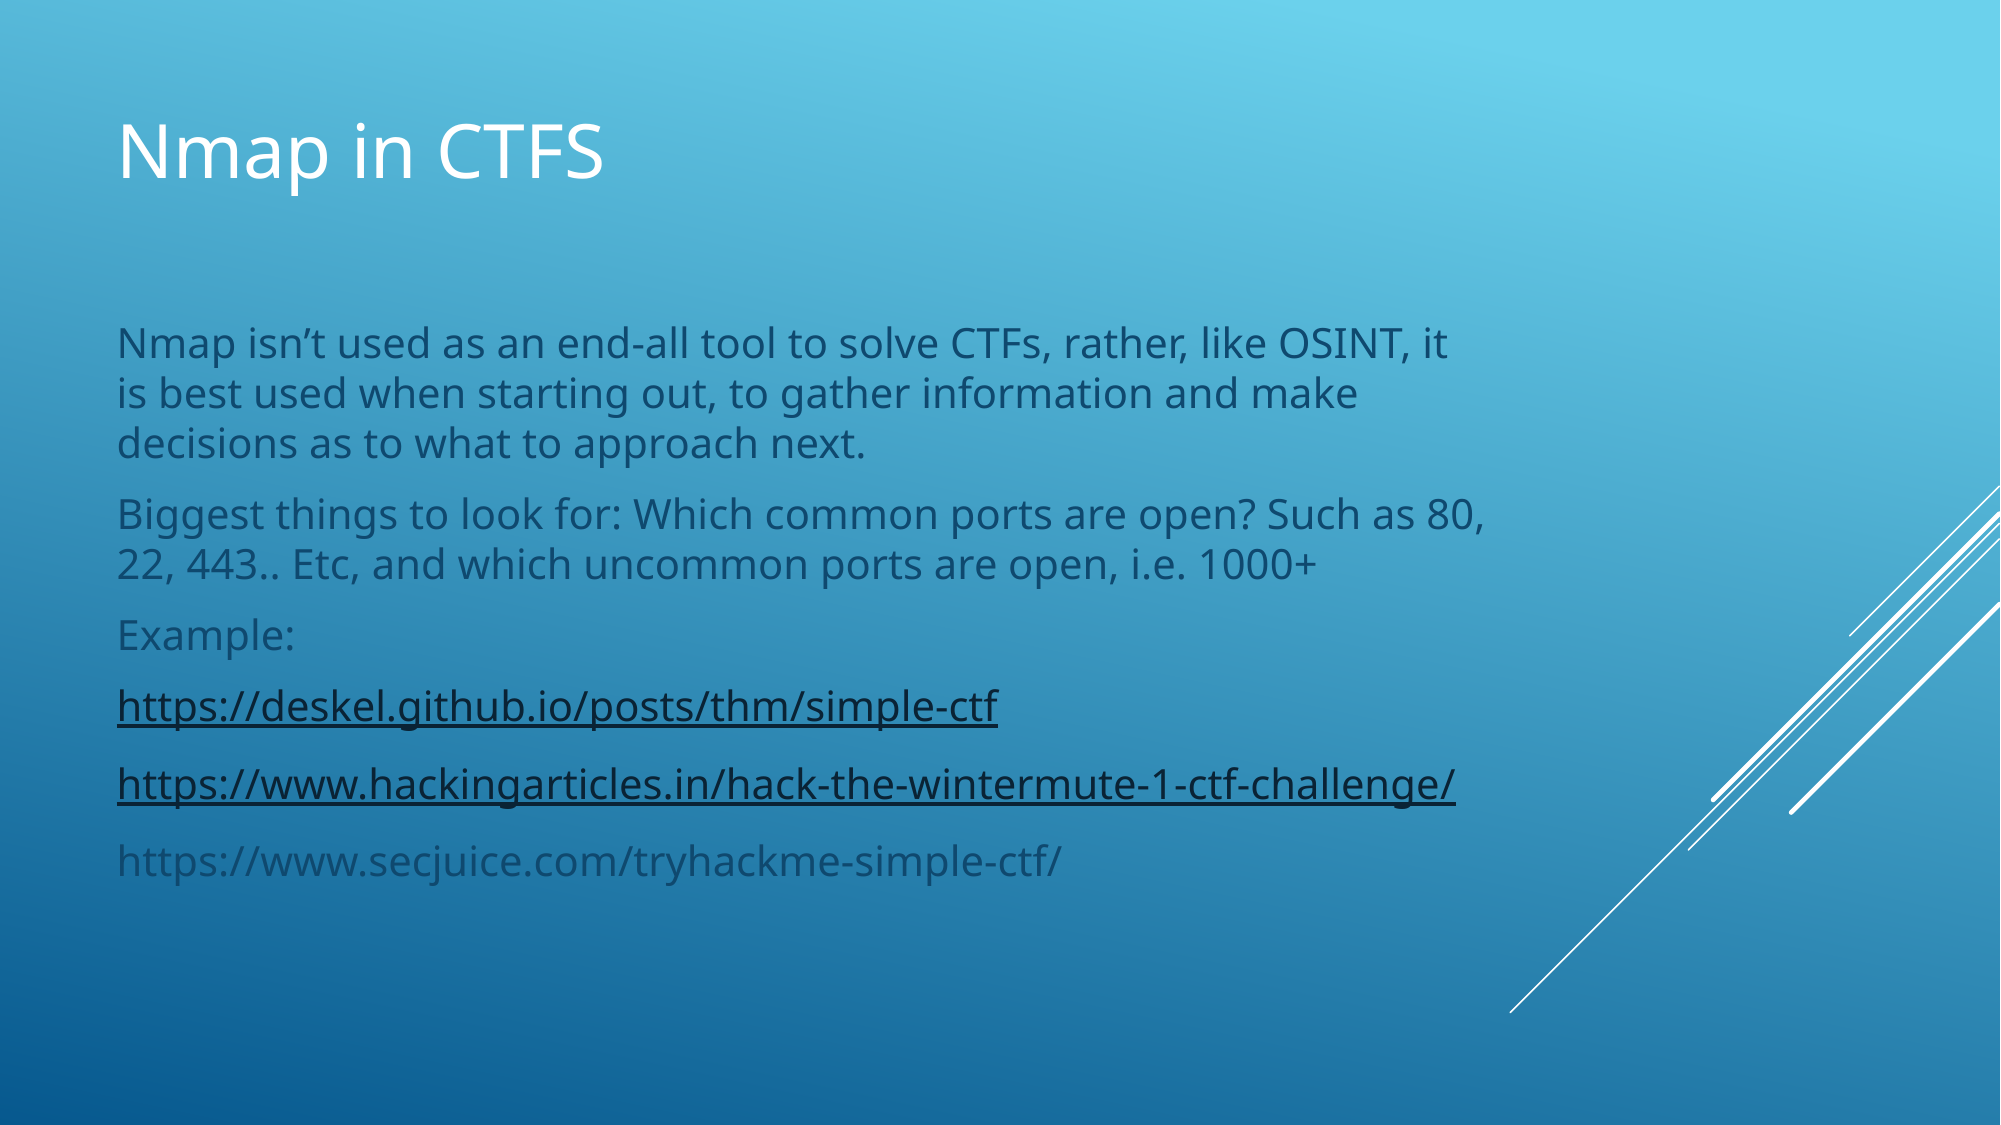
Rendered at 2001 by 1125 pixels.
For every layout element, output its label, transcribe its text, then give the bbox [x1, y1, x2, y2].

list Nmap isn’t used as an end-all tool to solve CTFs, rather, like OSINT, it is best used when starting out, to gather information and make decisions as to what to approach next. Biggest things to look for: Which common ports are open? Such as 80, 22, 443.. Etc, and which uncommon ports are open, i.e. 1000+ Example: https://deskel.github.io/posts/thm/simple-ctf https://www.hackingarticles.in/hack-the-wintermute-1-ctf-challenge/ https://www.secjuice.com/tryhackme-simple-ctf/ [101, 304, 1502, 898]
title Nmap in CTFS [101, 25, 1502, 273]
